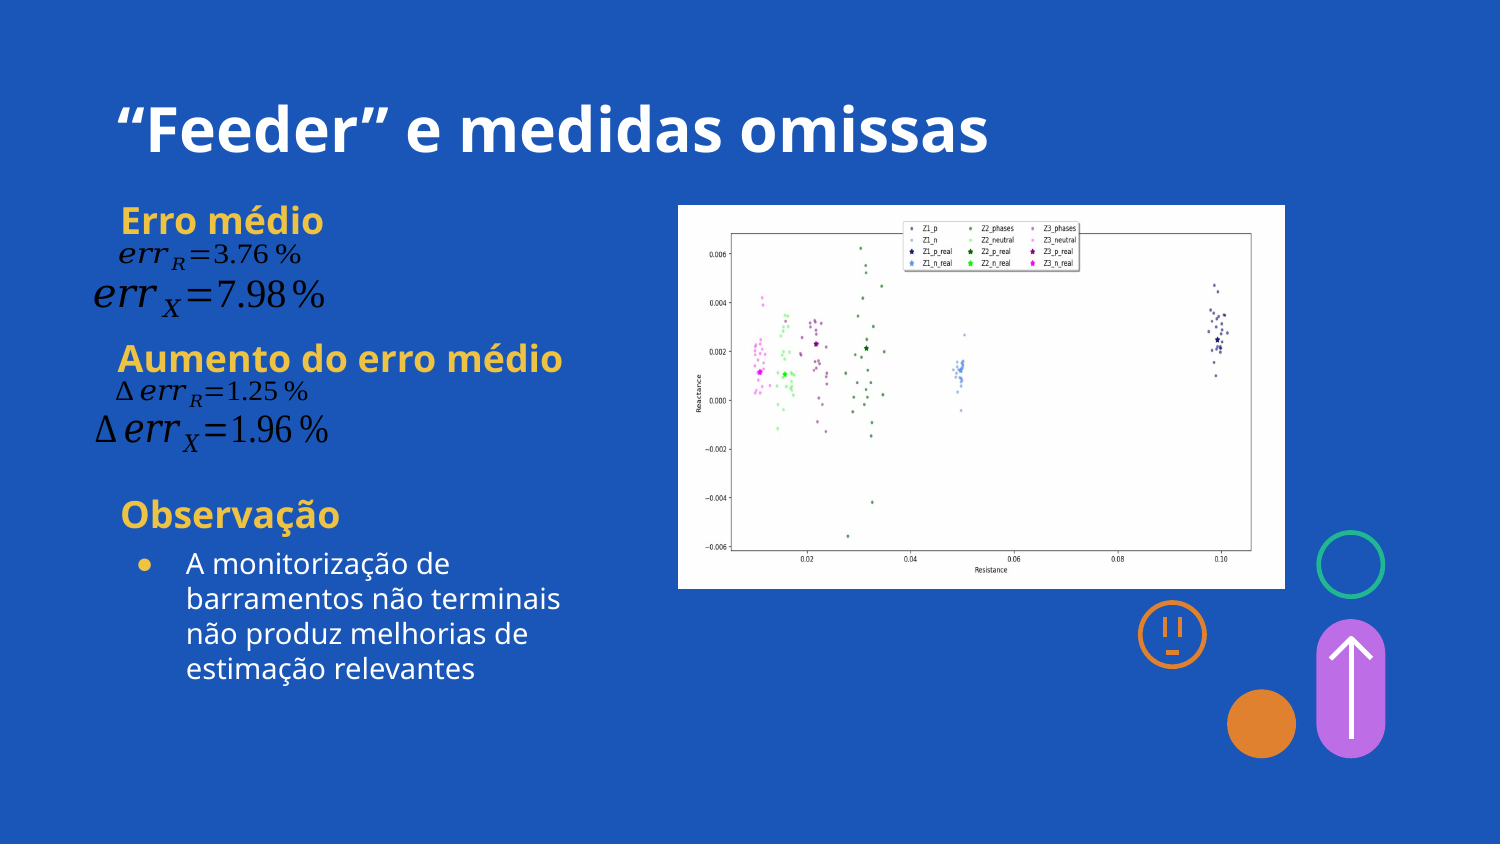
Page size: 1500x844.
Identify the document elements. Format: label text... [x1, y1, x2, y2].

text_box Observação [119, 489, 642, 539]
picture [677, 205, 1286, 590]
text_box “Feeder” e medidas omissas [117, 88, 1383, 167]
text_box Aumento do erro médio [117, 333, 640, 382]
text_box Erro médio [119, 195, 642, 244]
text_box A monitorização de barramentos não terminais não produz melhorias de estimação relevantes [12, 538, 591, 693]
